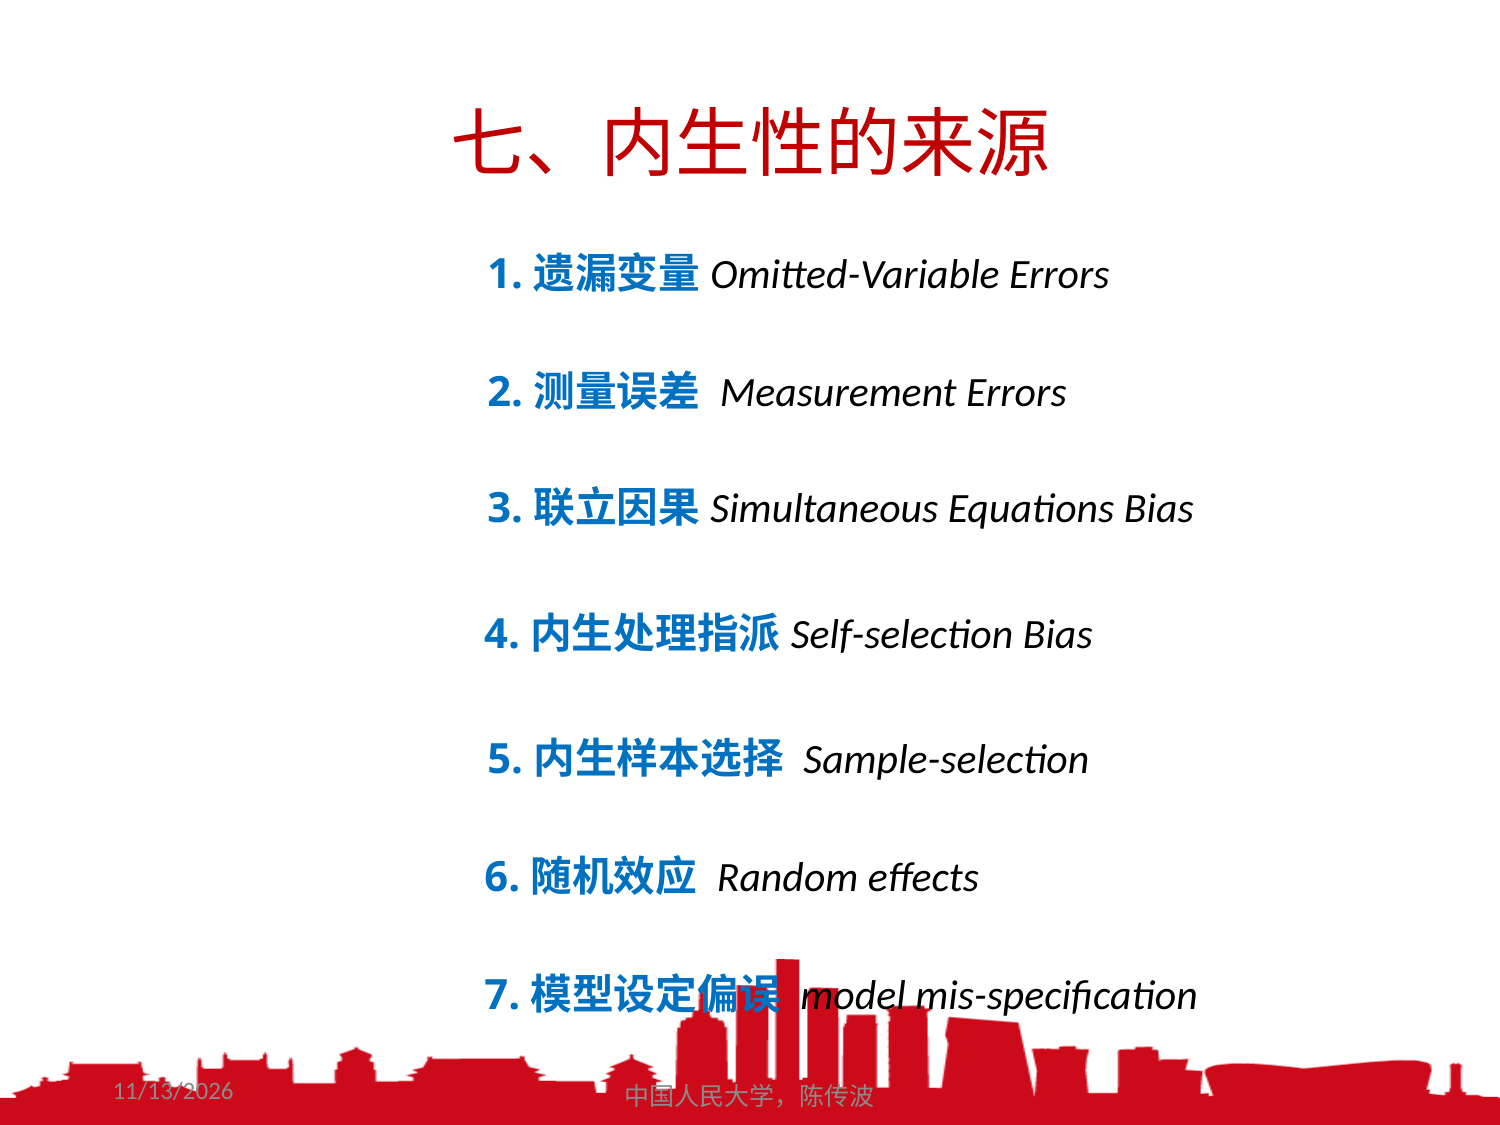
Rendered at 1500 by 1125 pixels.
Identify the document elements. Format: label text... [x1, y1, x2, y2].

text_box 5.内生样本选择 Sample-selection [472, 699, 1380, 790]
text_box 七、内生性的来源 [435, 0, 1065, 193]
text_box 1.遗漏变量Omitted-Variable Errors [472, 214, 1345, 305]
text_box 4.内生处理指派Self-selection Bias [469, 574, 1399, 665]
picture [0, 959, 1500, 1125]
text_box 7.模型设定偏误 model mis-specification [469, 935, 1374, 1026]
footer 中国人民大学，陈传波 [496, 1065, 1004, 1125]
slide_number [97, 1059, 435, 1120]
text_box 6.随机效应 Random effects [469, 817, 1374, 907]
text_box 2.测量误差 Measurement Errors [472, 331, 1286, 422]
text_box 3.联立因果Simultaneous Equations Bias [472, 448, 1417, 539]
